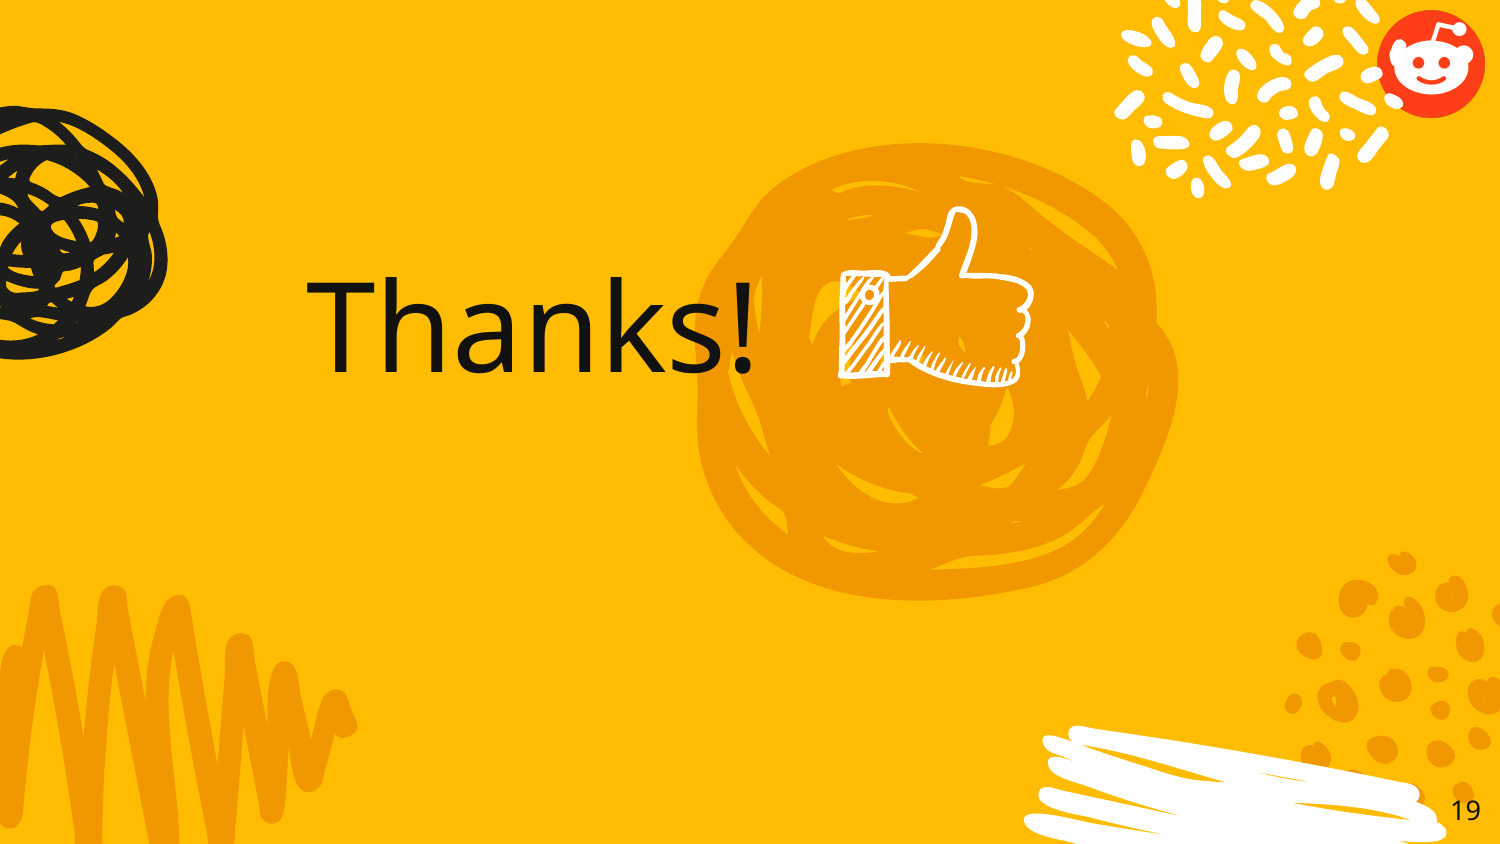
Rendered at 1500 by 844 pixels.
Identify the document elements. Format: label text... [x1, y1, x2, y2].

text_box [837, 206, 1034, 388]
slide_number ‹#› [1391, 779, 1482, 844]
picture [1375, 8, 1487, 120]
text_box [697, 143, 1179, 601]
title Thanks! [172, 207, 761, 398]
